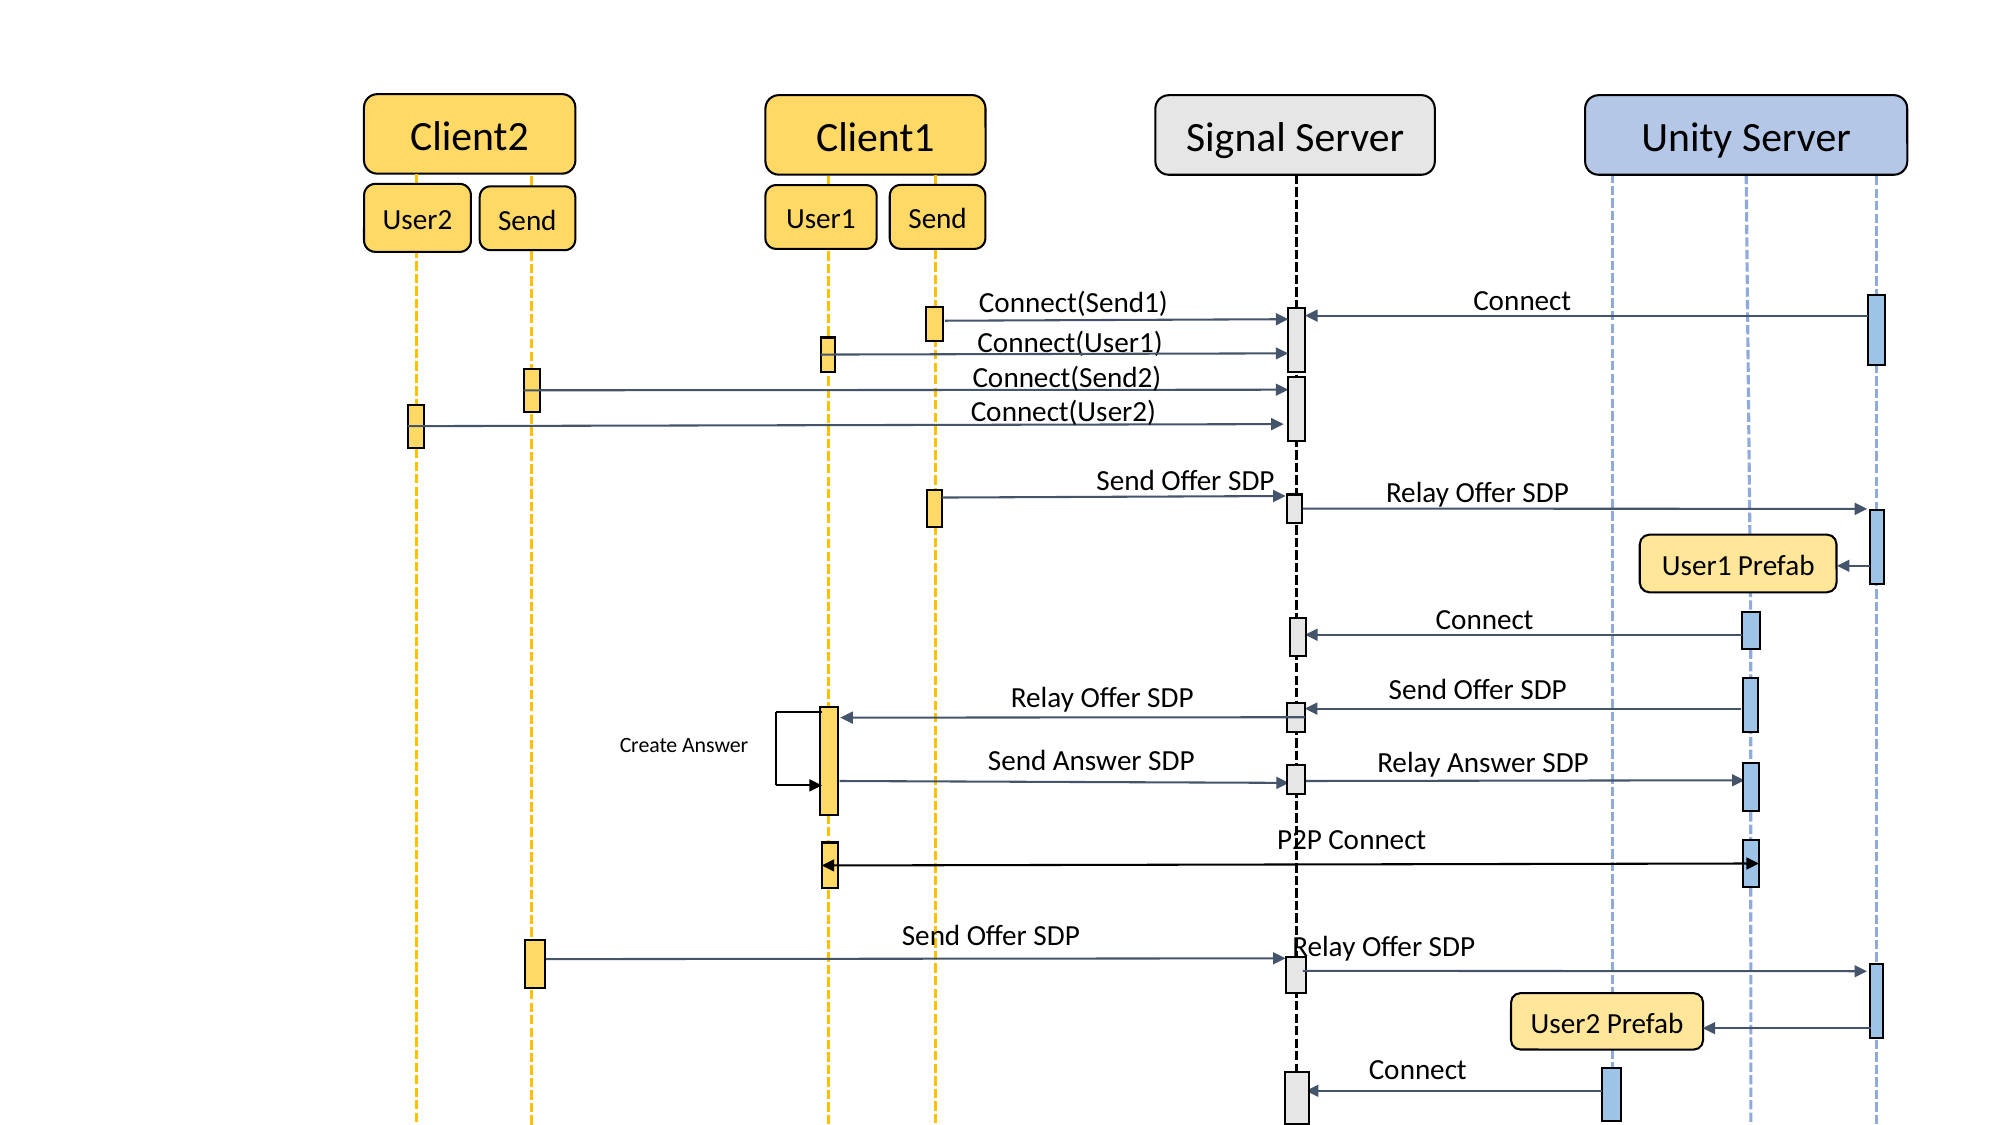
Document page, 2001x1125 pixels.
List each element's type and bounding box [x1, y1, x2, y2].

text_box [247, 94, 1908, 1125]
